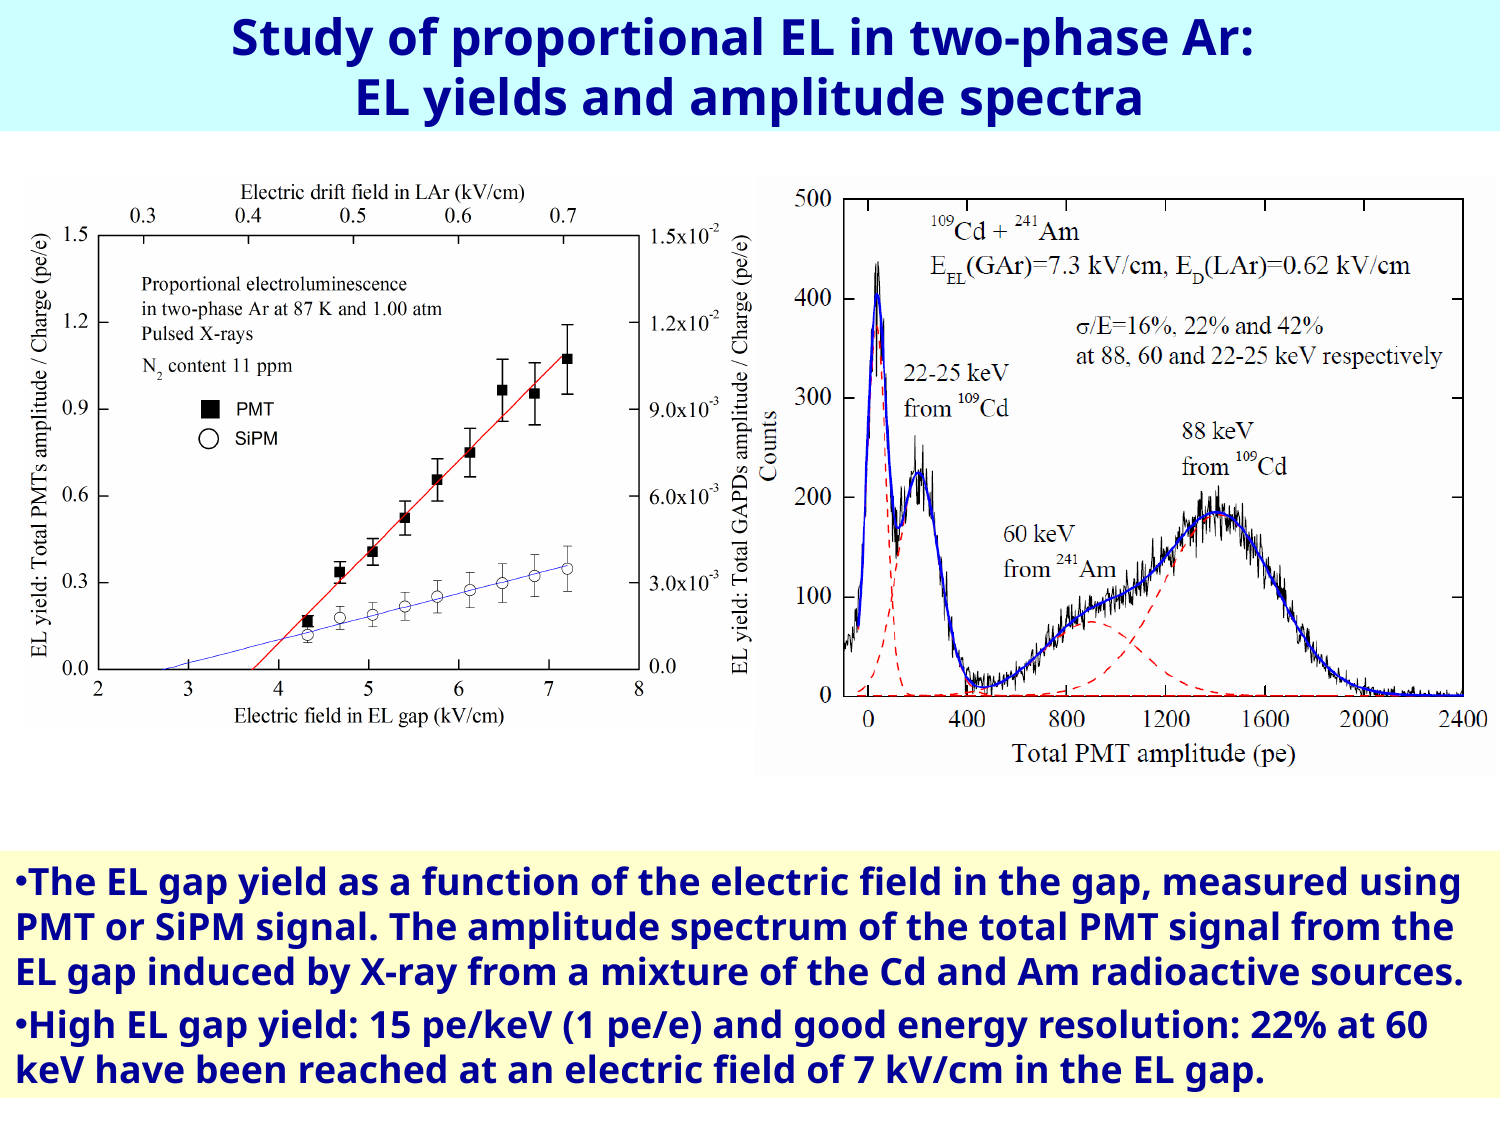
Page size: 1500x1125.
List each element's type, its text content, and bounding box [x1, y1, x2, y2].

text_box Study of proportional EL in two-phase Ar: EL yields and amplitude spectra [0, 0, 1500, 132]
picture [23, 177, 1497, 777]
text_box The EL gap yield as a function of the electric field in the gap, measured using PMT or SiPM signal. The amplitude spectrum of the total PMT signal from the EL gap induced by X-ray from a mixture of the Cd and Am radioactive sources. High EL gap yield: 15 pe/keV (1 pe/e) and good energy resolution: 22% at 60 keV have been reached at an electric field of 7 kV/cm in the EL gap. [0, 850, 1500, 1098]
